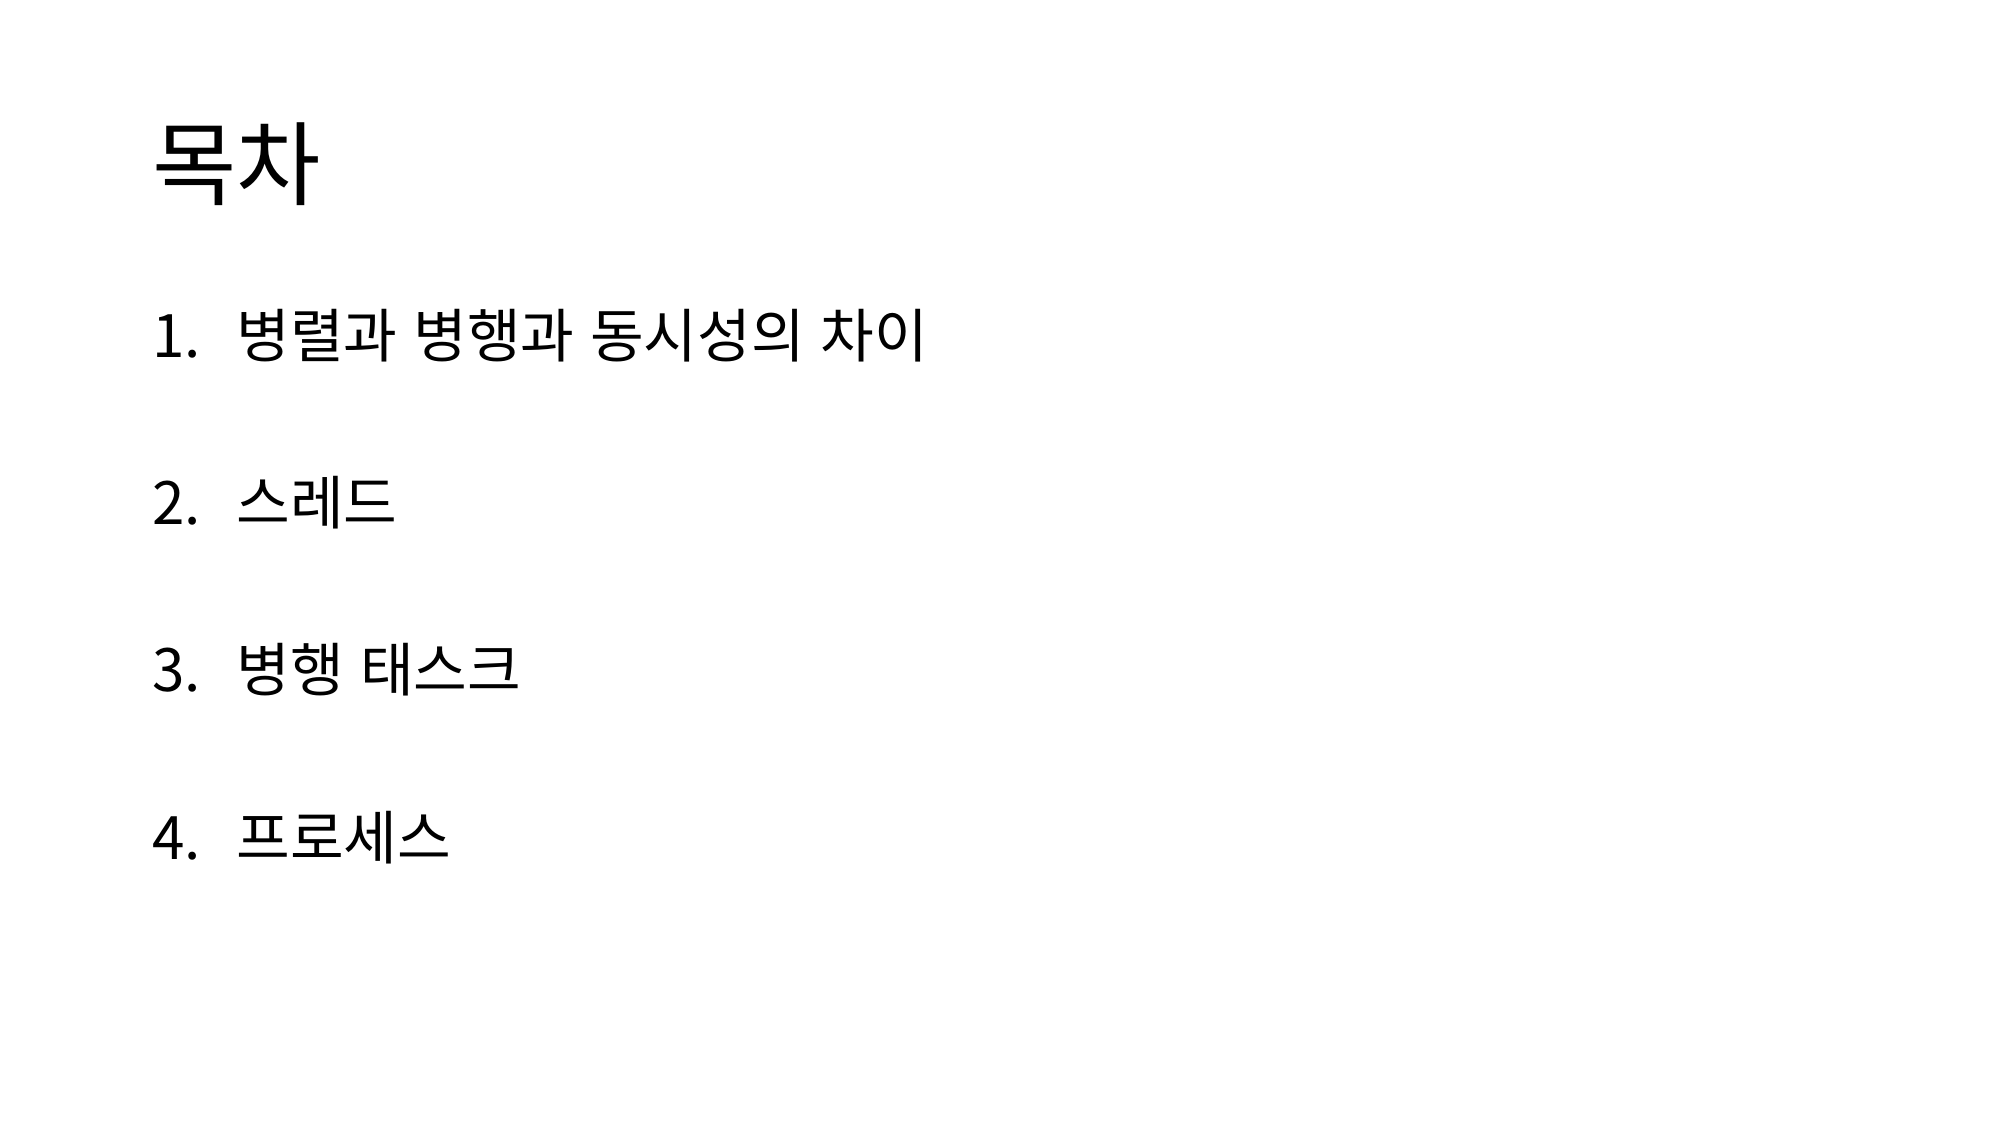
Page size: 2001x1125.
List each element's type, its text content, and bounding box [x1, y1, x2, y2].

title 목차 [137, 59, 1863, 278]
list 병렬과 병행과 동시성의 차이 스레드 병행 태스크 프로세스 [137, 299, 1863, 1014]
